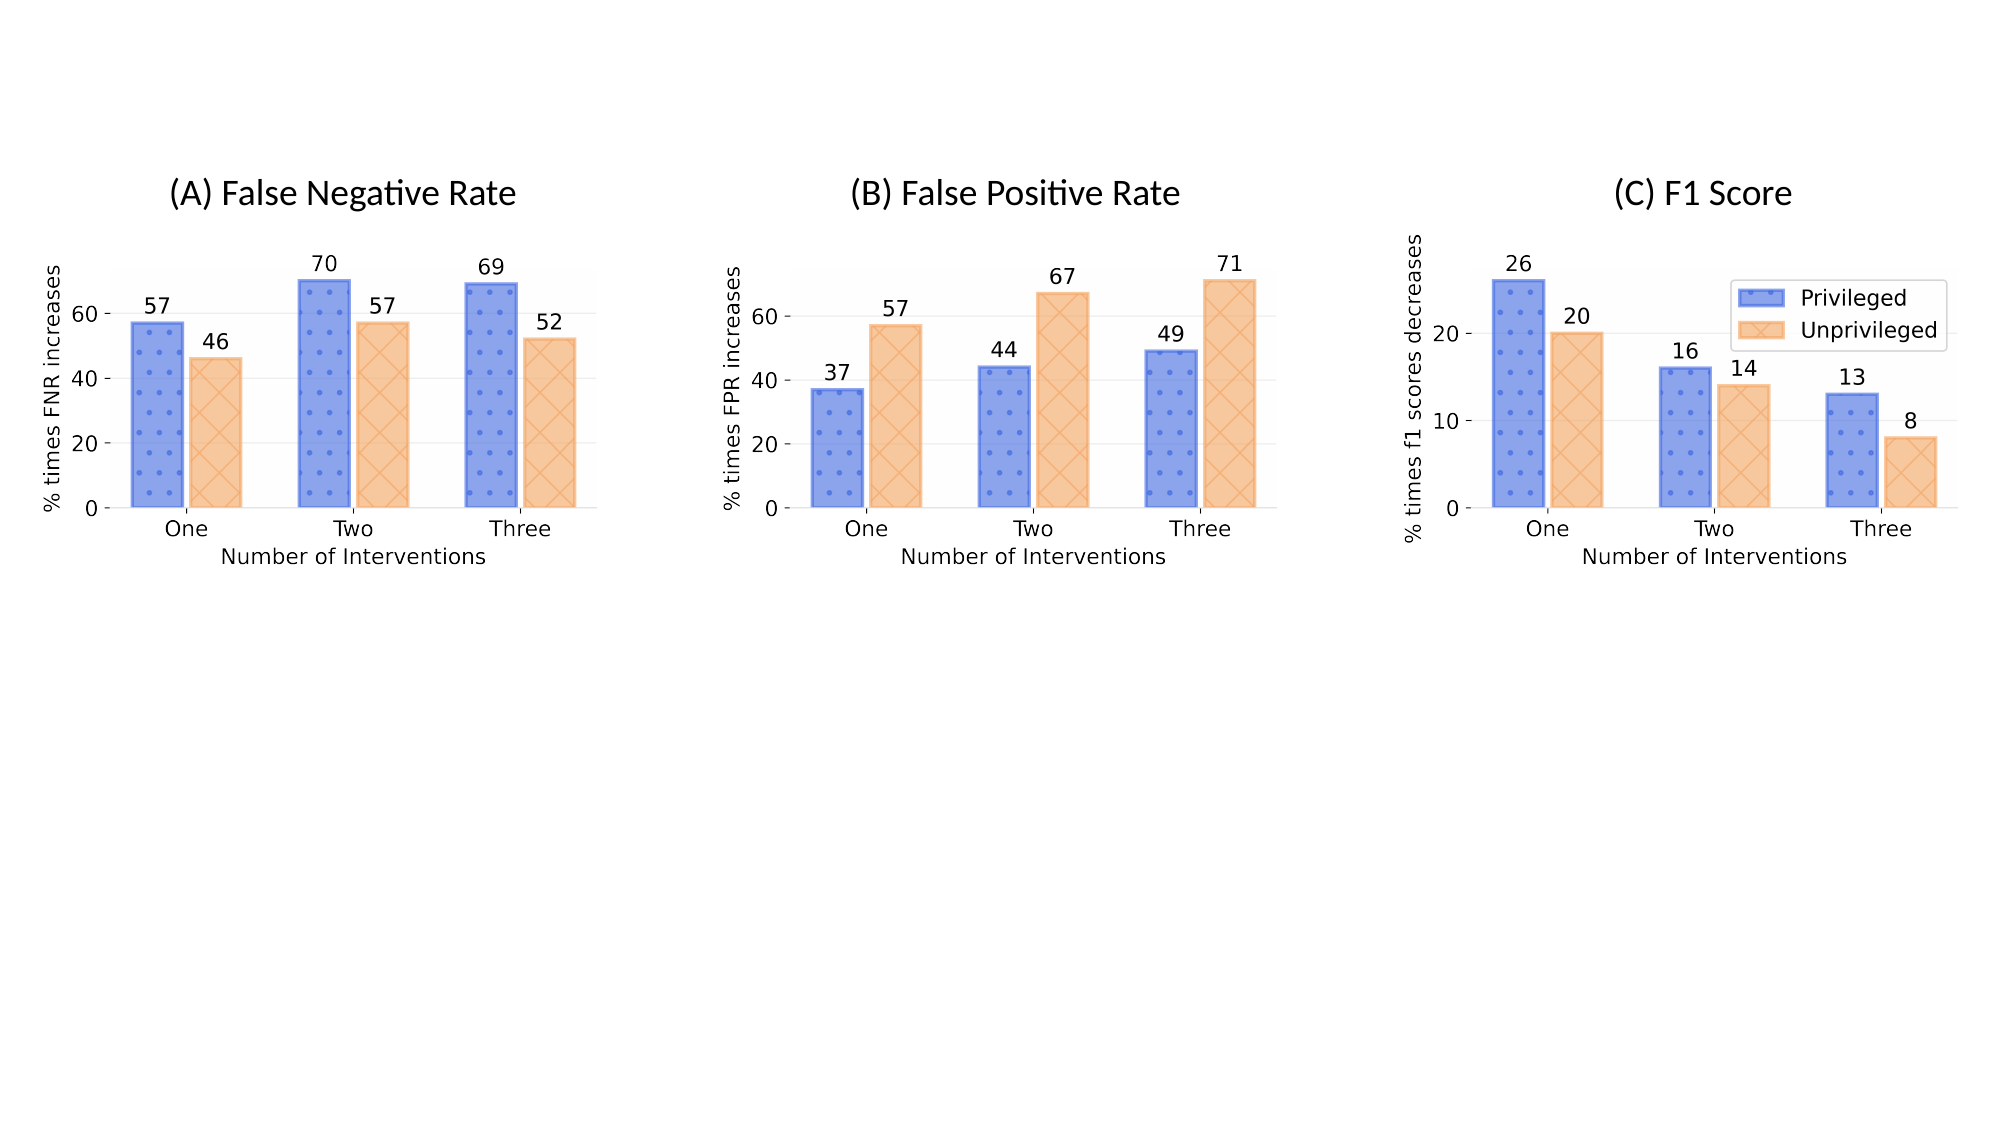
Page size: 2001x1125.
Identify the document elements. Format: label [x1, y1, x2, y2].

text_box [19, 160, 1981, 593]
